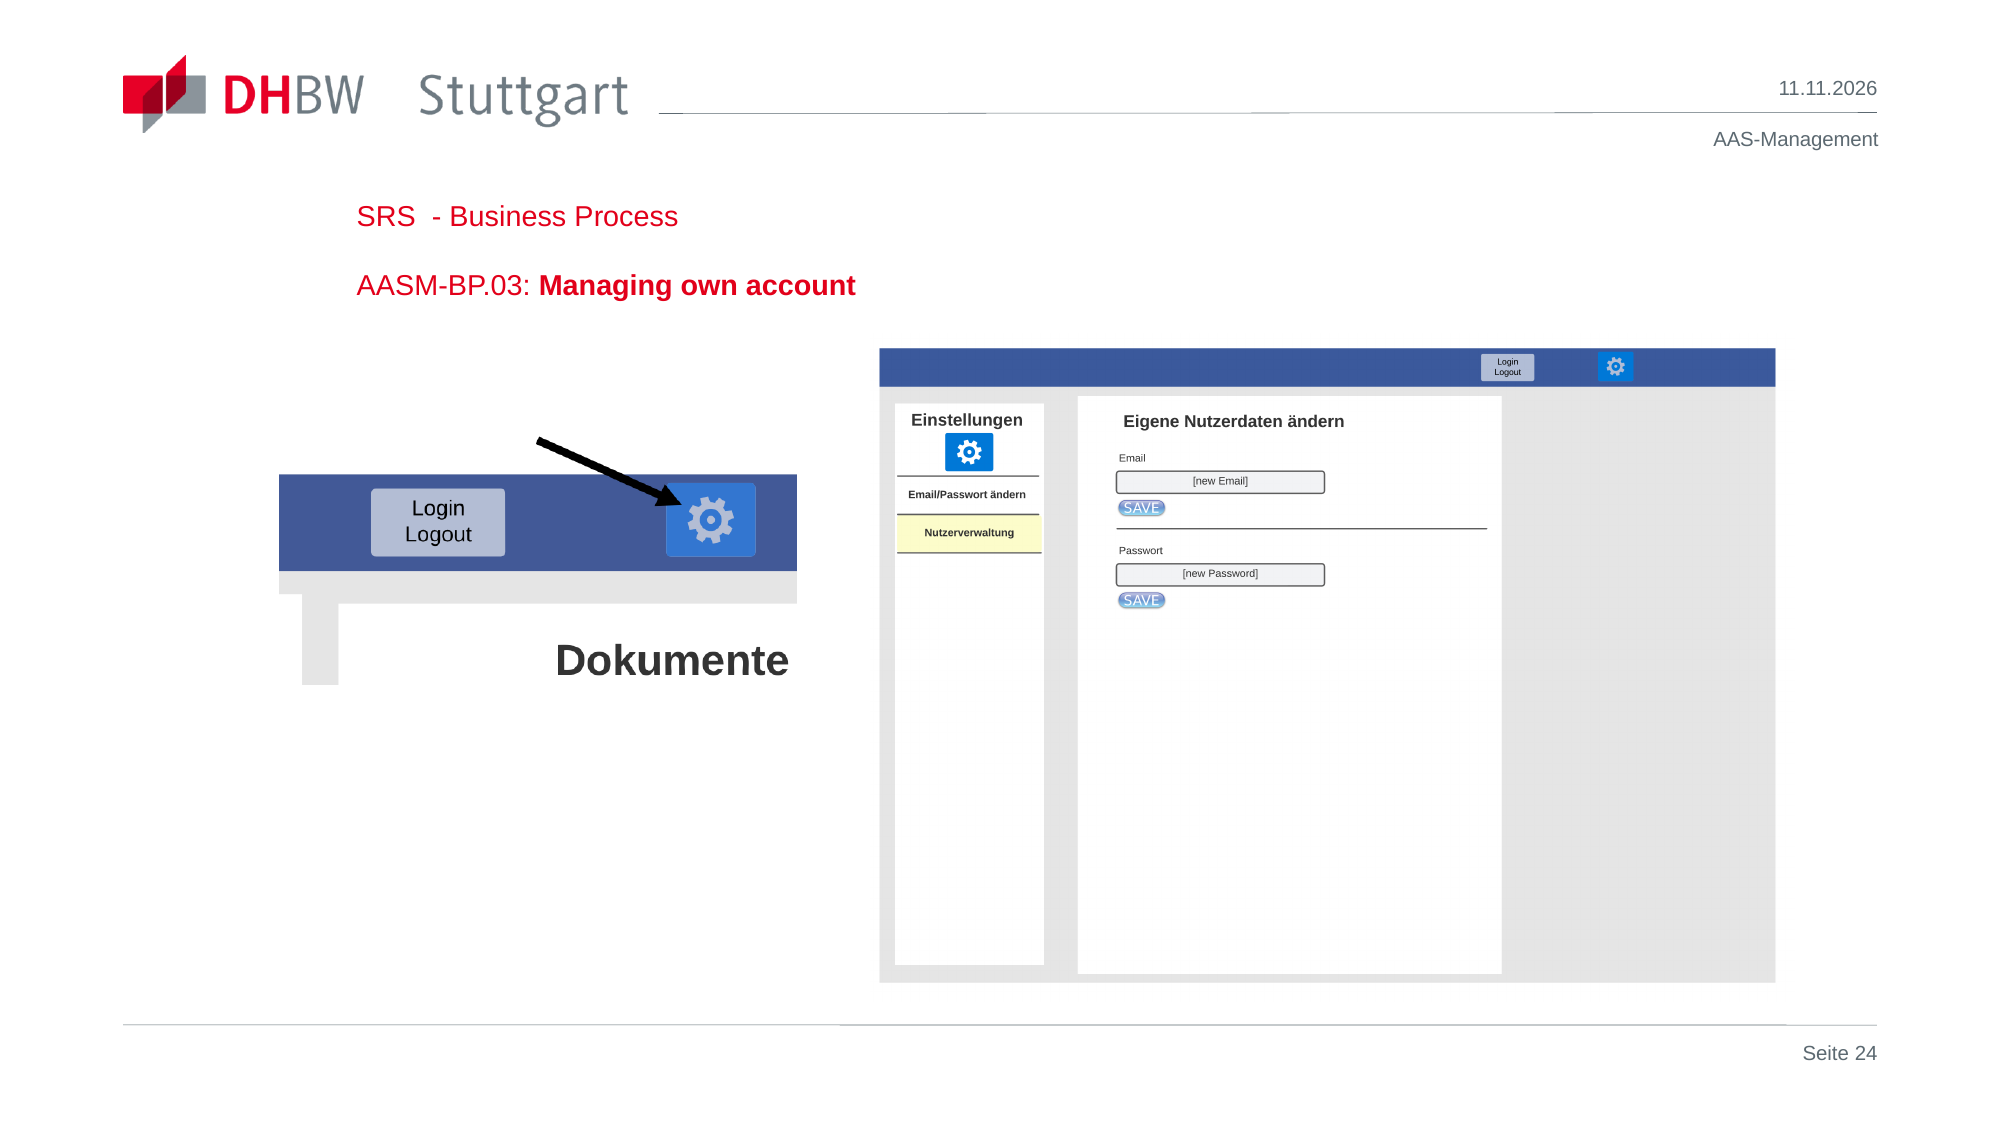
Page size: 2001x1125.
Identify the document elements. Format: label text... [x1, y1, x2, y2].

picture [262, 433, 827, 692]
slide_number Seite 24 [1707, 1033, 1893, 1108]
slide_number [1494, 67, 1893, 114]
picture [869, 333, 1796, 1002]
picture [123, 55, 630, 133]
title SRS - Business Process AASM-BP.03: Managing own account [341, 190, 1660, 311]
